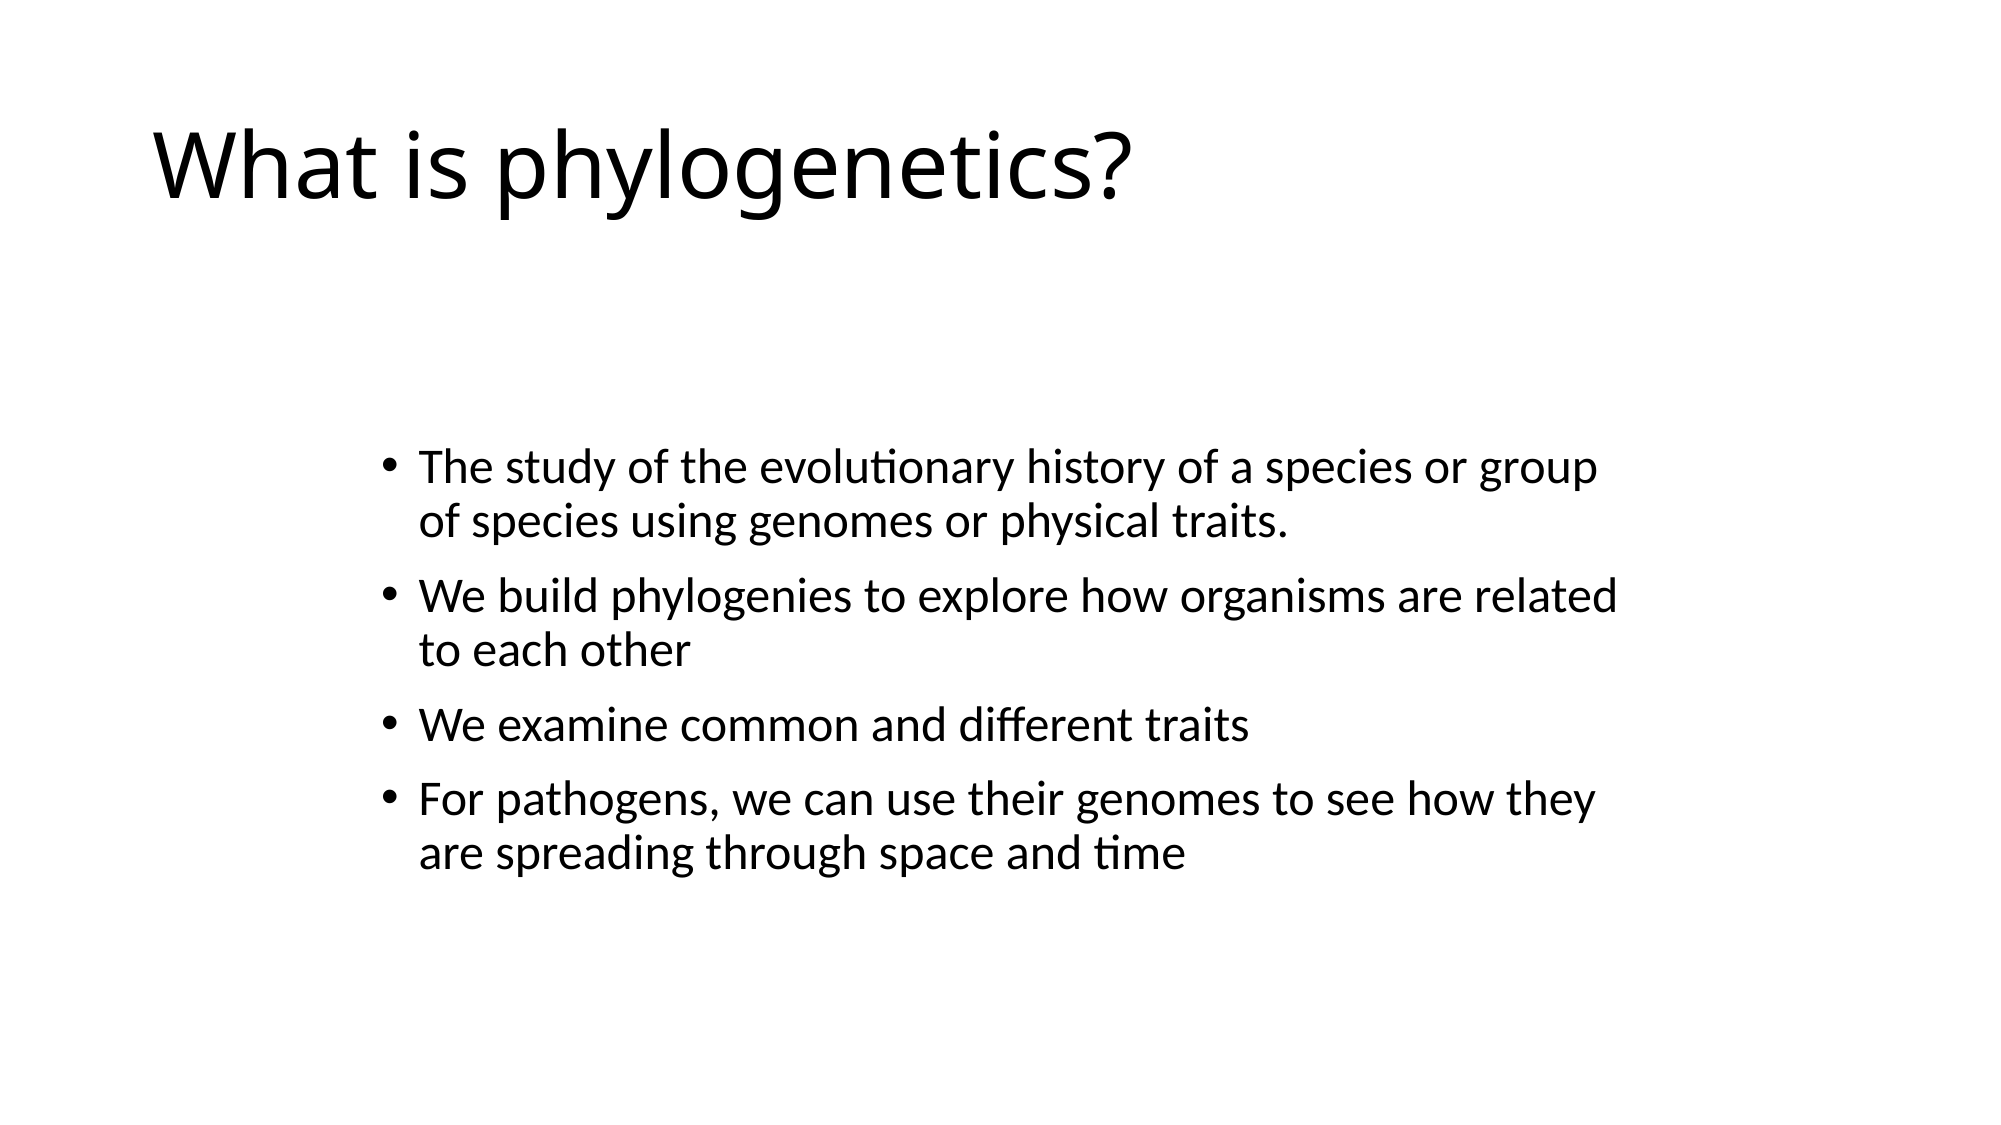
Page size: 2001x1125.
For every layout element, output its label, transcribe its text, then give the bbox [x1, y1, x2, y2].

title What is phylogenetics? [137, 59, 1863, 278]
list The study of the evolutionary history of a species or group of species using genomes or physical traits. We build phylogenies to explore how organisms are related to each other We examine common and different traits For pathogens, we can use their genomes to see how they are spreading through space and time [366, 432, 1634, 1062]
